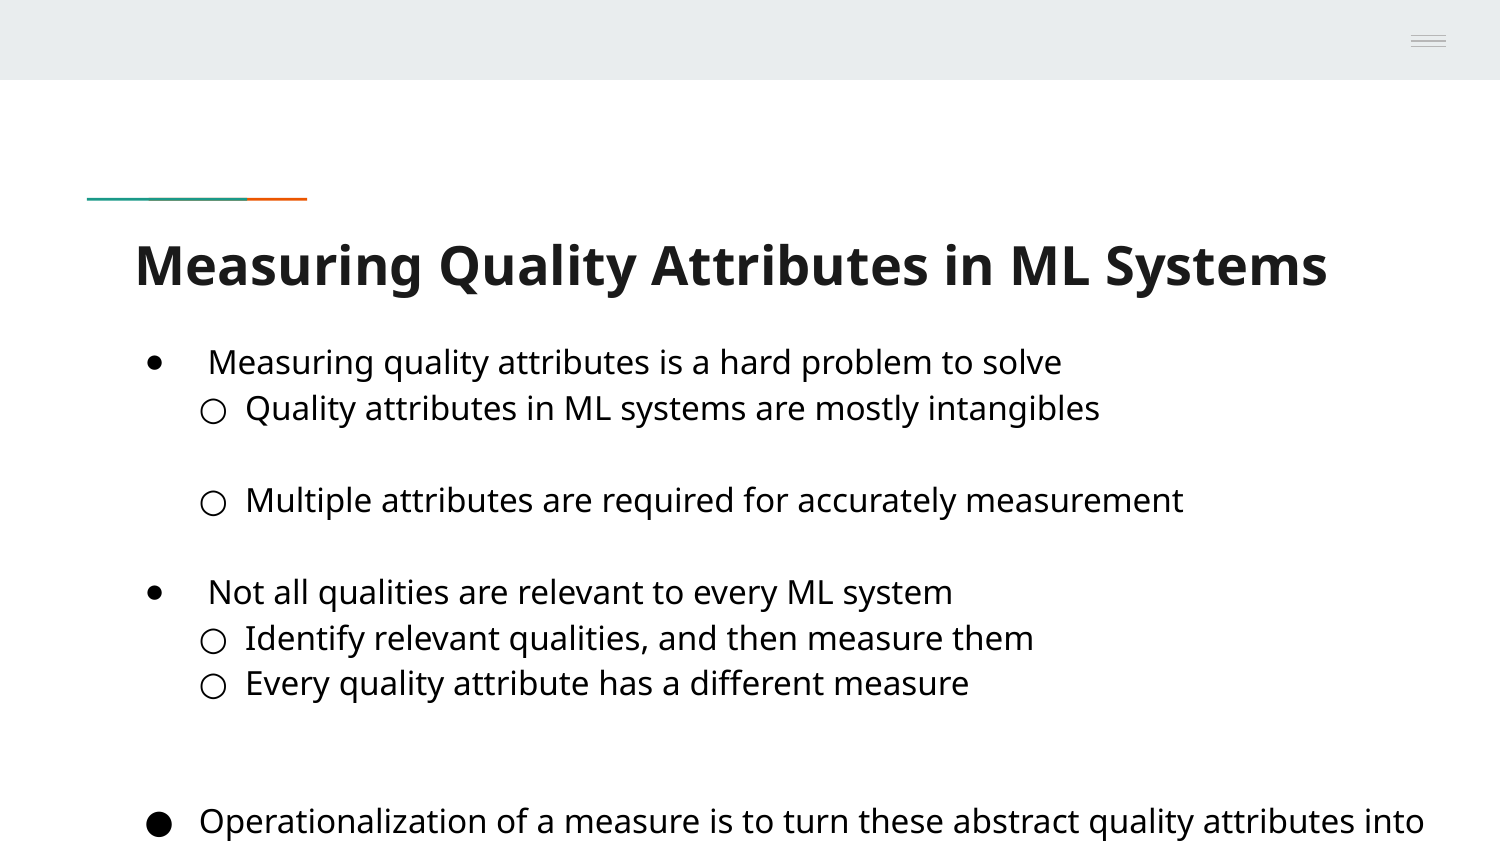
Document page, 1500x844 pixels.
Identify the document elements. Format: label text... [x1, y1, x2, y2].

text_box Measuring quality attributes is a hard problem to solve ○ Quality attributes in ML systems are mostly intangibles ○ Multiple attributes are required for accurately measurement Not all qualities are relevant to every ML system ○ Identify relevant qualities, and then measure them ○ Every quality attribute has a different measure Operationalization of a measure is to turn these abstract quality attributes into something observable and measurable. [108, 320, 1460, 844]
title Measuring Quality Attributes in ML Systems [119, 216, 1381, 305]
